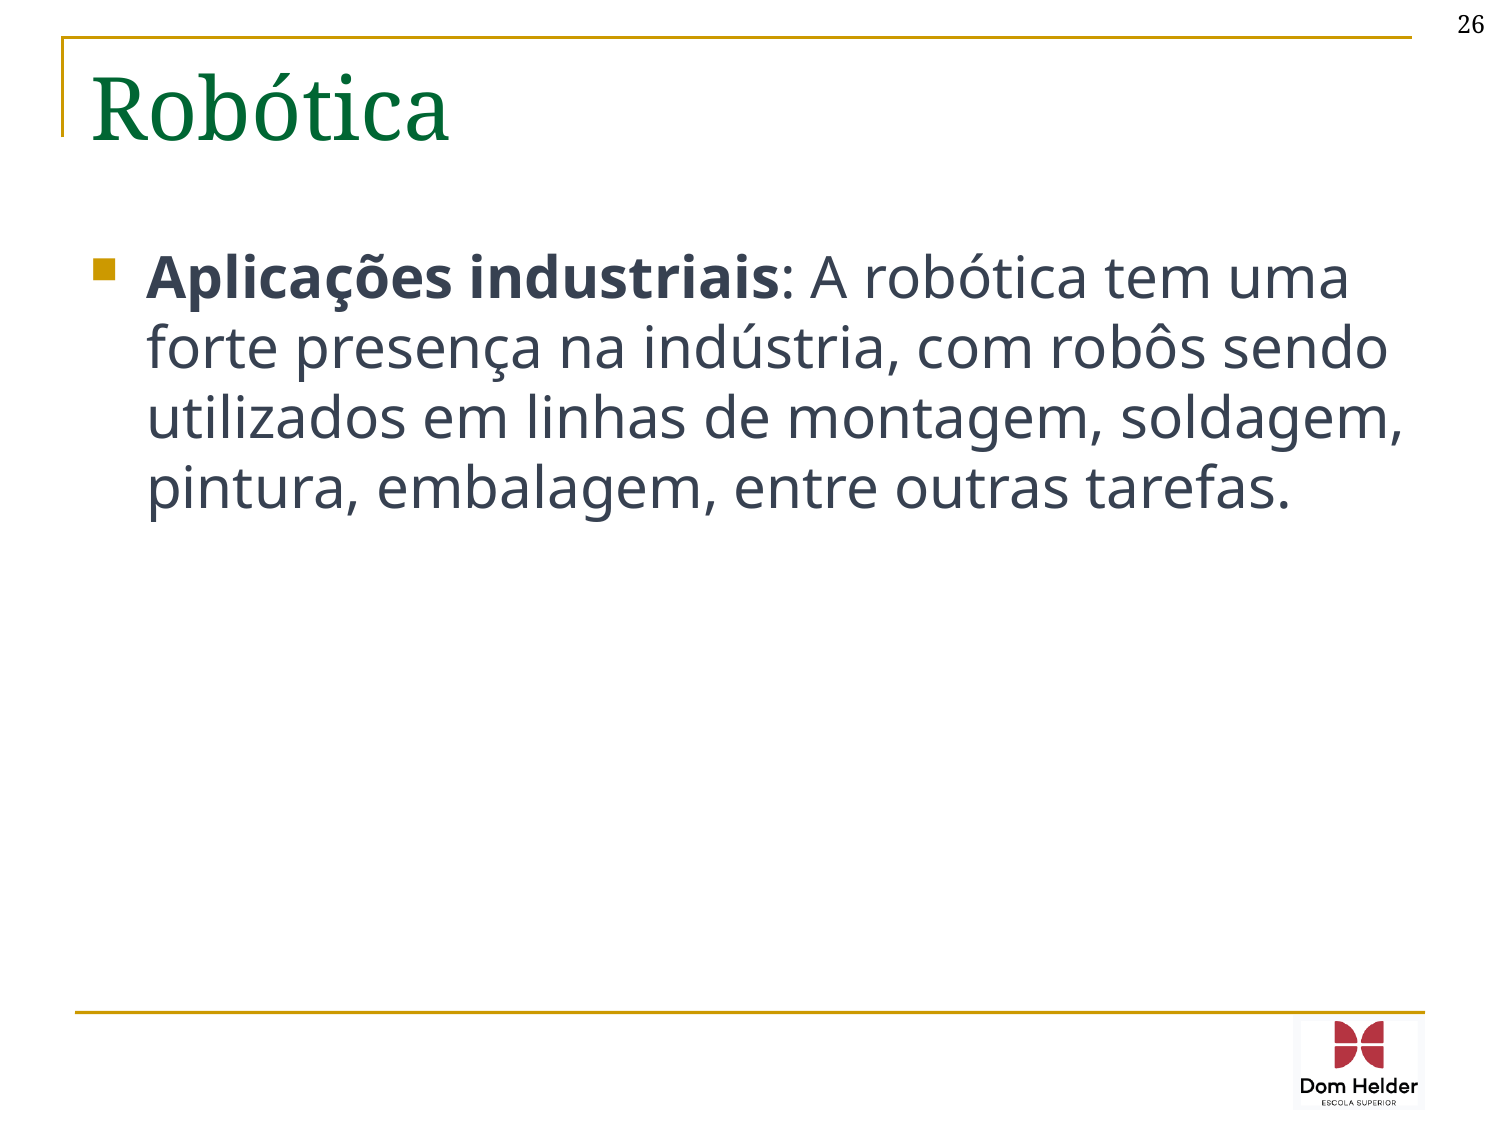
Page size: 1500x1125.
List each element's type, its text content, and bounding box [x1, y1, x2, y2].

title Robótica [75, 45, 1425, 232]
slide_number 26 [1424, 0, 1500, 51]
picture [1293, 1015, 1425, 1110]
list Aplicações industriais: A robótica tem uma forte presença na indústria, com robôs sendo utilizados em linhas de montagem, soldagem, pintura, embalagem, entre outras tarefas. [75, 232, 1425, 1006]
